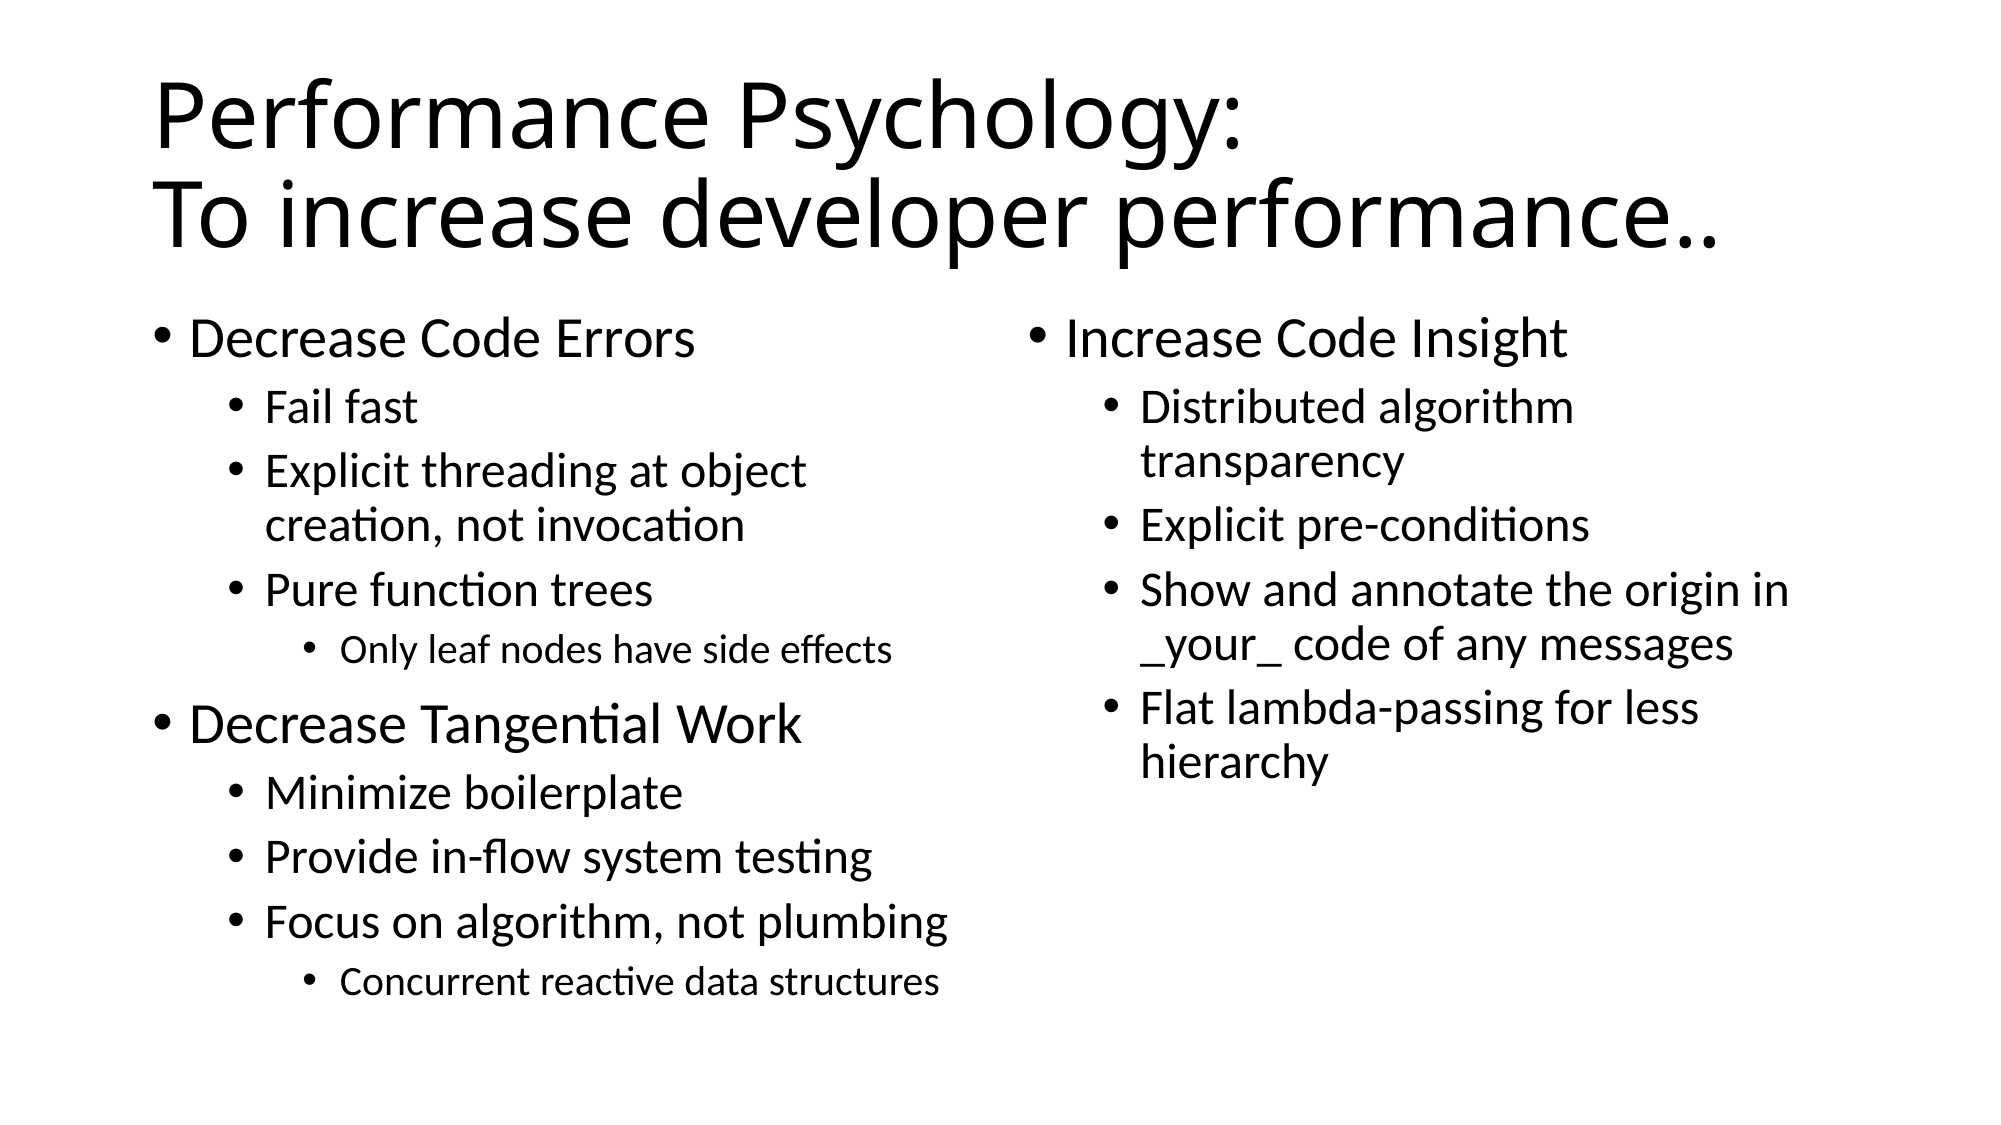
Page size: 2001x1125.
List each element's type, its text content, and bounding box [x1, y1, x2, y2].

list Increase Code Insight Distributed algorithm transparency Explicit pre-conditions Show and annotate the origin in _your_ code of any messages Flat lambda-passing for less hierarchy [1012, 299, 1863, 1014]
list Decrease Code Errors Fail fast Explicit threading at object creation, not invocation Pure function trees Only leaf nodes have side effects Decrease Tangential Work Minimize boilerplate Provide in-flow system testing Focus on algorithm, not plumbing Concurrent reactive data structures [137, 299, 988, 1014]
title Performance Psychology: To increase developer performance.. [137, 59, 1863, 278]
